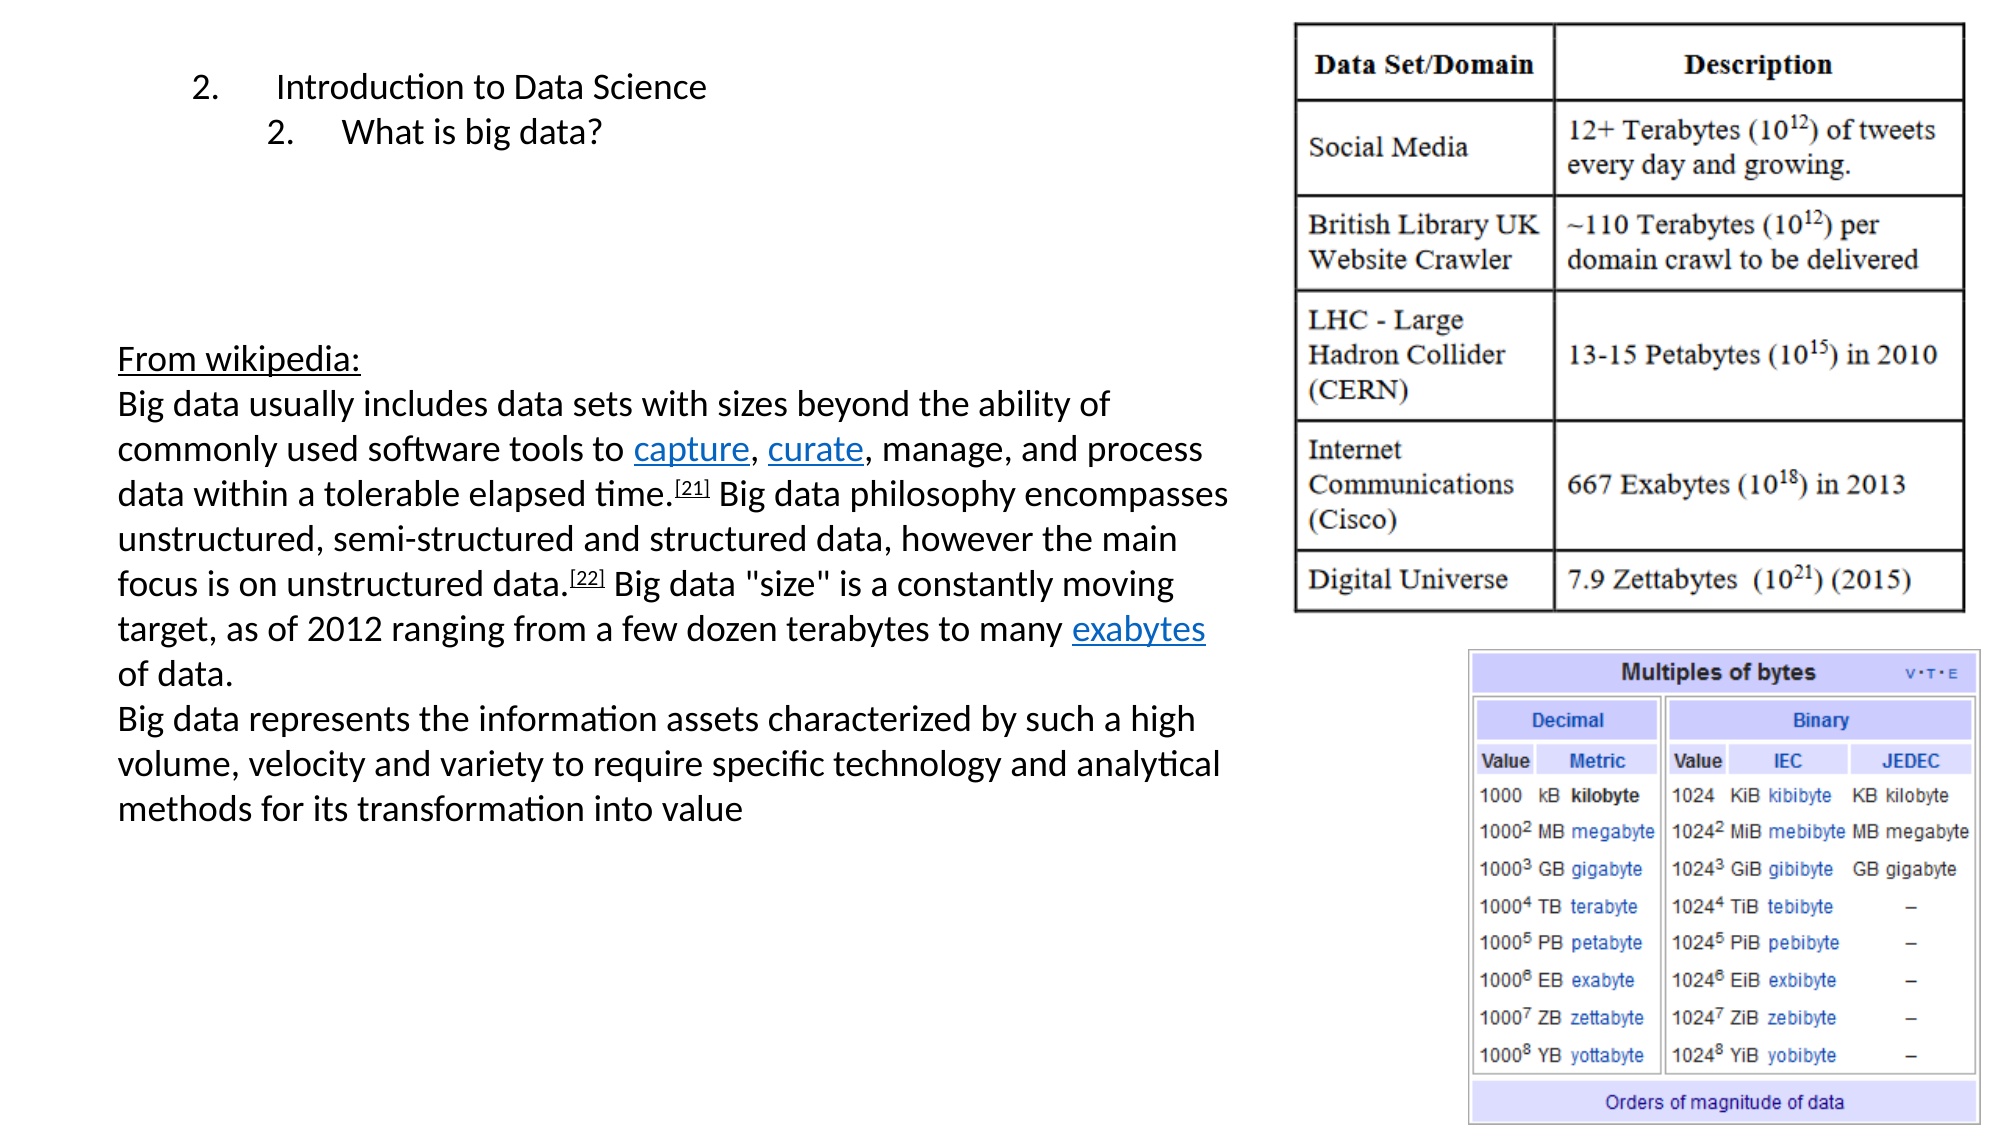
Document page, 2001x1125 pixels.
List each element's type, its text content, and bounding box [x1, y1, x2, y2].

picture [1467, 649, 1981, 1125]
picture [1284, 10, 2000, 643]
text_box Introduction to Data Science What is big data? [176, 55, 1177, 160]
text_box From wikipedia: Big data usually includes data sets with sizes beyond the ability of commonly used software tools to capture, curate, manage, and process data within a tolerable elapsed time.[21] Big data philosophy encompasses unstructured, semi-structured and structured data, however the main focus is on unstructured data.[22] Big data "size" is a constantly moving target, as of 2012 ranging from a few dozen terabytes to many exabytes of data. Big data represents the information assets characterized by such a high volume, velocity and variety to require specific technology and analytical methods for its transformation into value [102, 326, 1251, 837]
